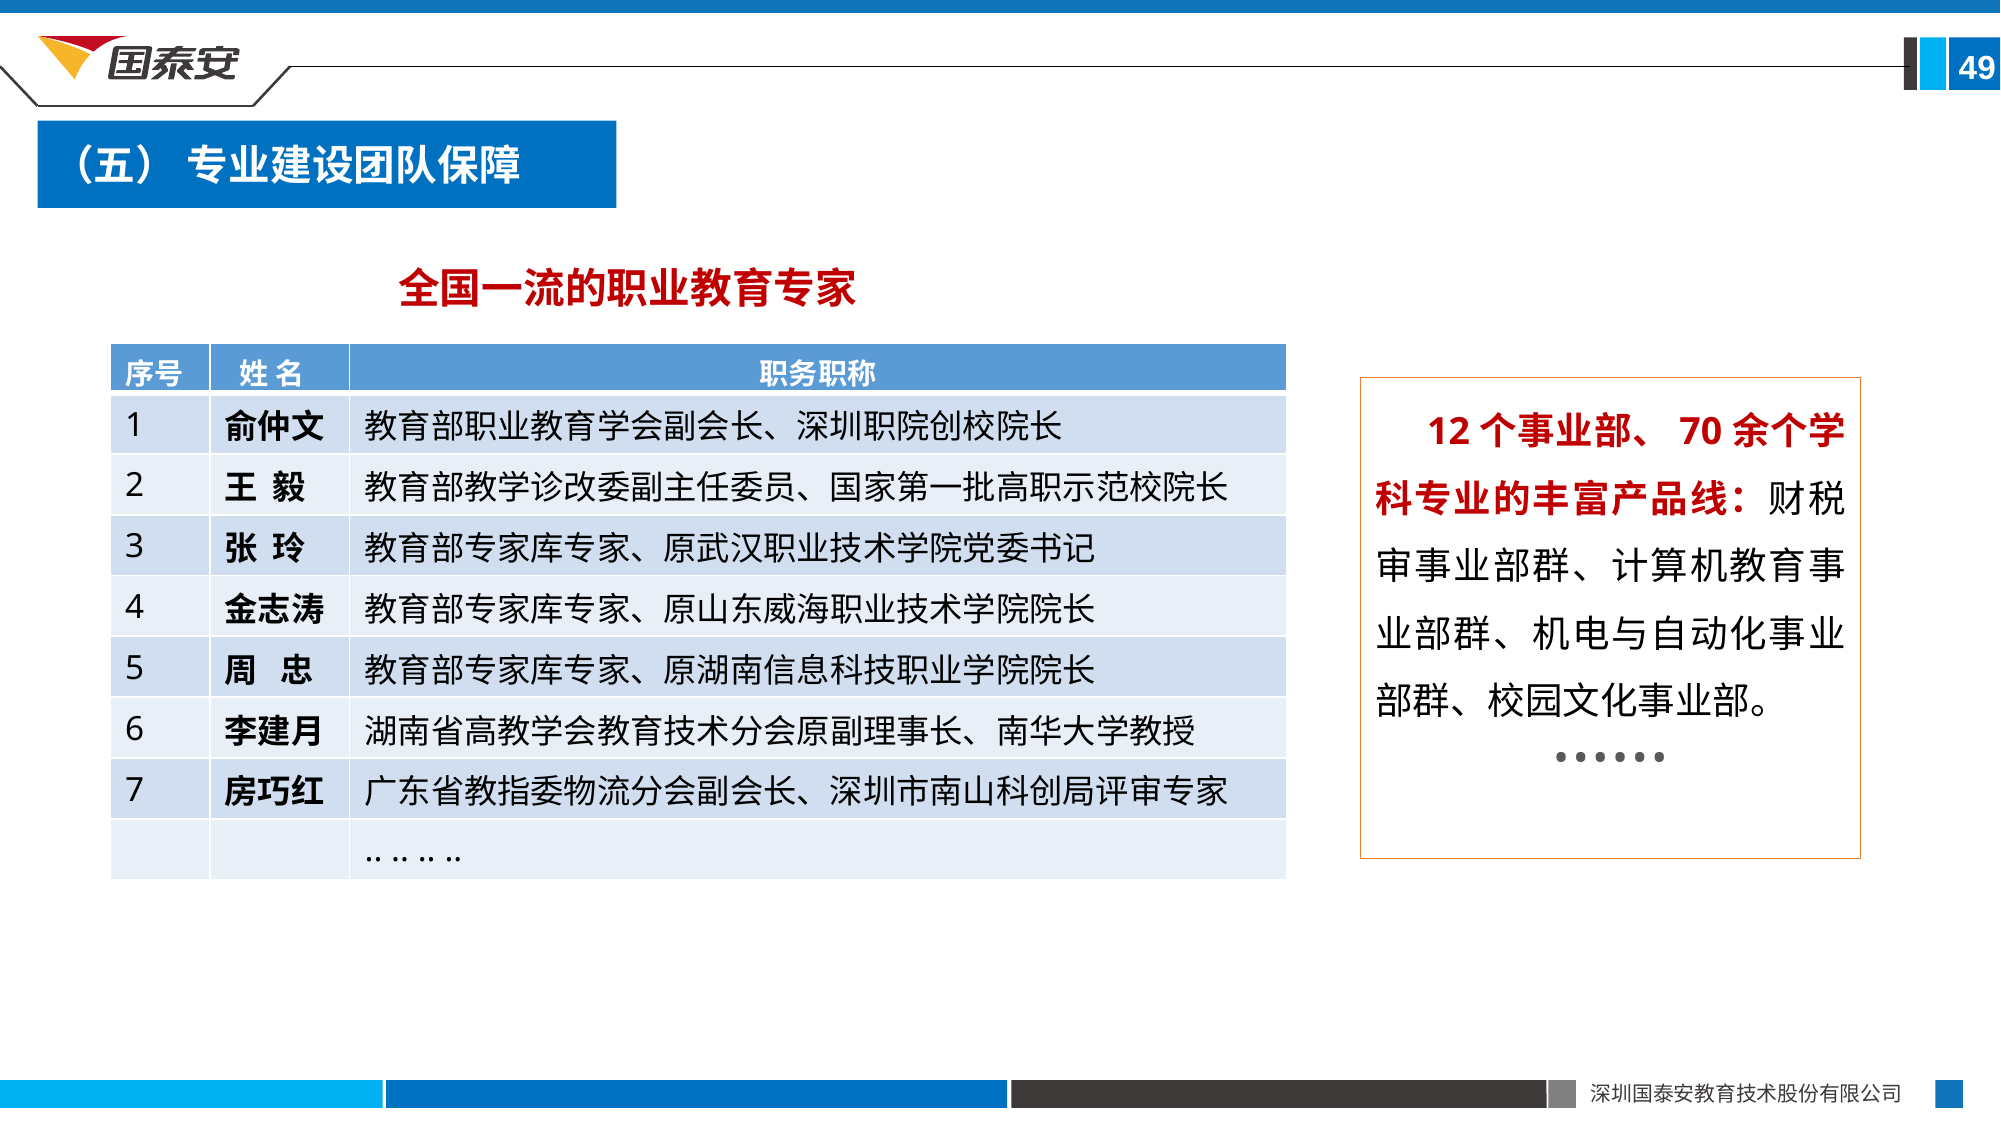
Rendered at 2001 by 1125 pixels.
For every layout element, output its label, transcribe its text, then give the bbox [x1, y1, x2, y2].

text_box 全国一流的职业教育专家 [383, 254, 964, 320]
table_cell 教育部教学诊改委副主任委员、国家第一批高职示范校院长 [350, 455, 1286, 514]
table_cell [111, 820, 209, 879]
table_cell 王 毅 [211, 455, 349, 514]
table_cell [211, 820, 349, 879]
table_header 姓 名 [211, 344, 349, 390]
table_cell 俞仲文 [211, 396, 349, 453]
table_cell 房巧红 [211, 759, 349, 818]
table_cell 6 [111, 698, 209, 757]
table_cell 5 [111, 637, 209, 696]
table_header 序号 [111, 344, 209, 390]
table_cell .. .. .. .. [350, 820, 1286, 879]
table_cell 张 玲 [211, 516, 349, 575]
table_cell 教育部专家库专家、原山东威海职业技术学院院长 [350, 576, 1286, 635]
table_cell 1 [111, 396, 209, 453]
table_cell 4 [111, 576, 209, 635]
text_box （五） 专业建设团队保障 [37, 120, 617, 208]
table_cell 2 [111, 455, 209, 514]
table_cell 教育部专家库专家、原湖南信息科技职业学院院长 [350, 637, 1286, 696]
text_box 12个事业部、70余个学科专业的丰富产品线：财税审事业部群、计算机教育事业部群、机电与自动化事业部群、校园文化事业部。 …… [1360, 377, 1861, 859]
table_cell 金志涛 [211, 576, 349, 635]
table_cell 教育部职业教育学会副会长、深圳职院创校院长 [350, 396, 1286, 453]
table_cell 7 [111, 759, 209, 818]
table_cell 3 [111, 516, 209, 575]
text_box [0, 66, 290, 106]
table_header 职务职称 [350, 344, 1286, 390]
table_cell 教育部专家库专家、原武汉职业技术学院党委书记 [350, 516, 1286, 575]
table_cell 李建月 [211, 698, 349, 757]
table_cell 周 忠 [211, 637, 349, 696]
table_cell 湖南省高教学会教育技术分会原副理事长、南华大学教授 [350, 698, 1286, 757]
table_cell 广东省教指委物流分会副会长、深圳市南山科创局评审专家 [350, 759, 1286, 818]
text_box 49 [1944, 38, 2000, 94]
